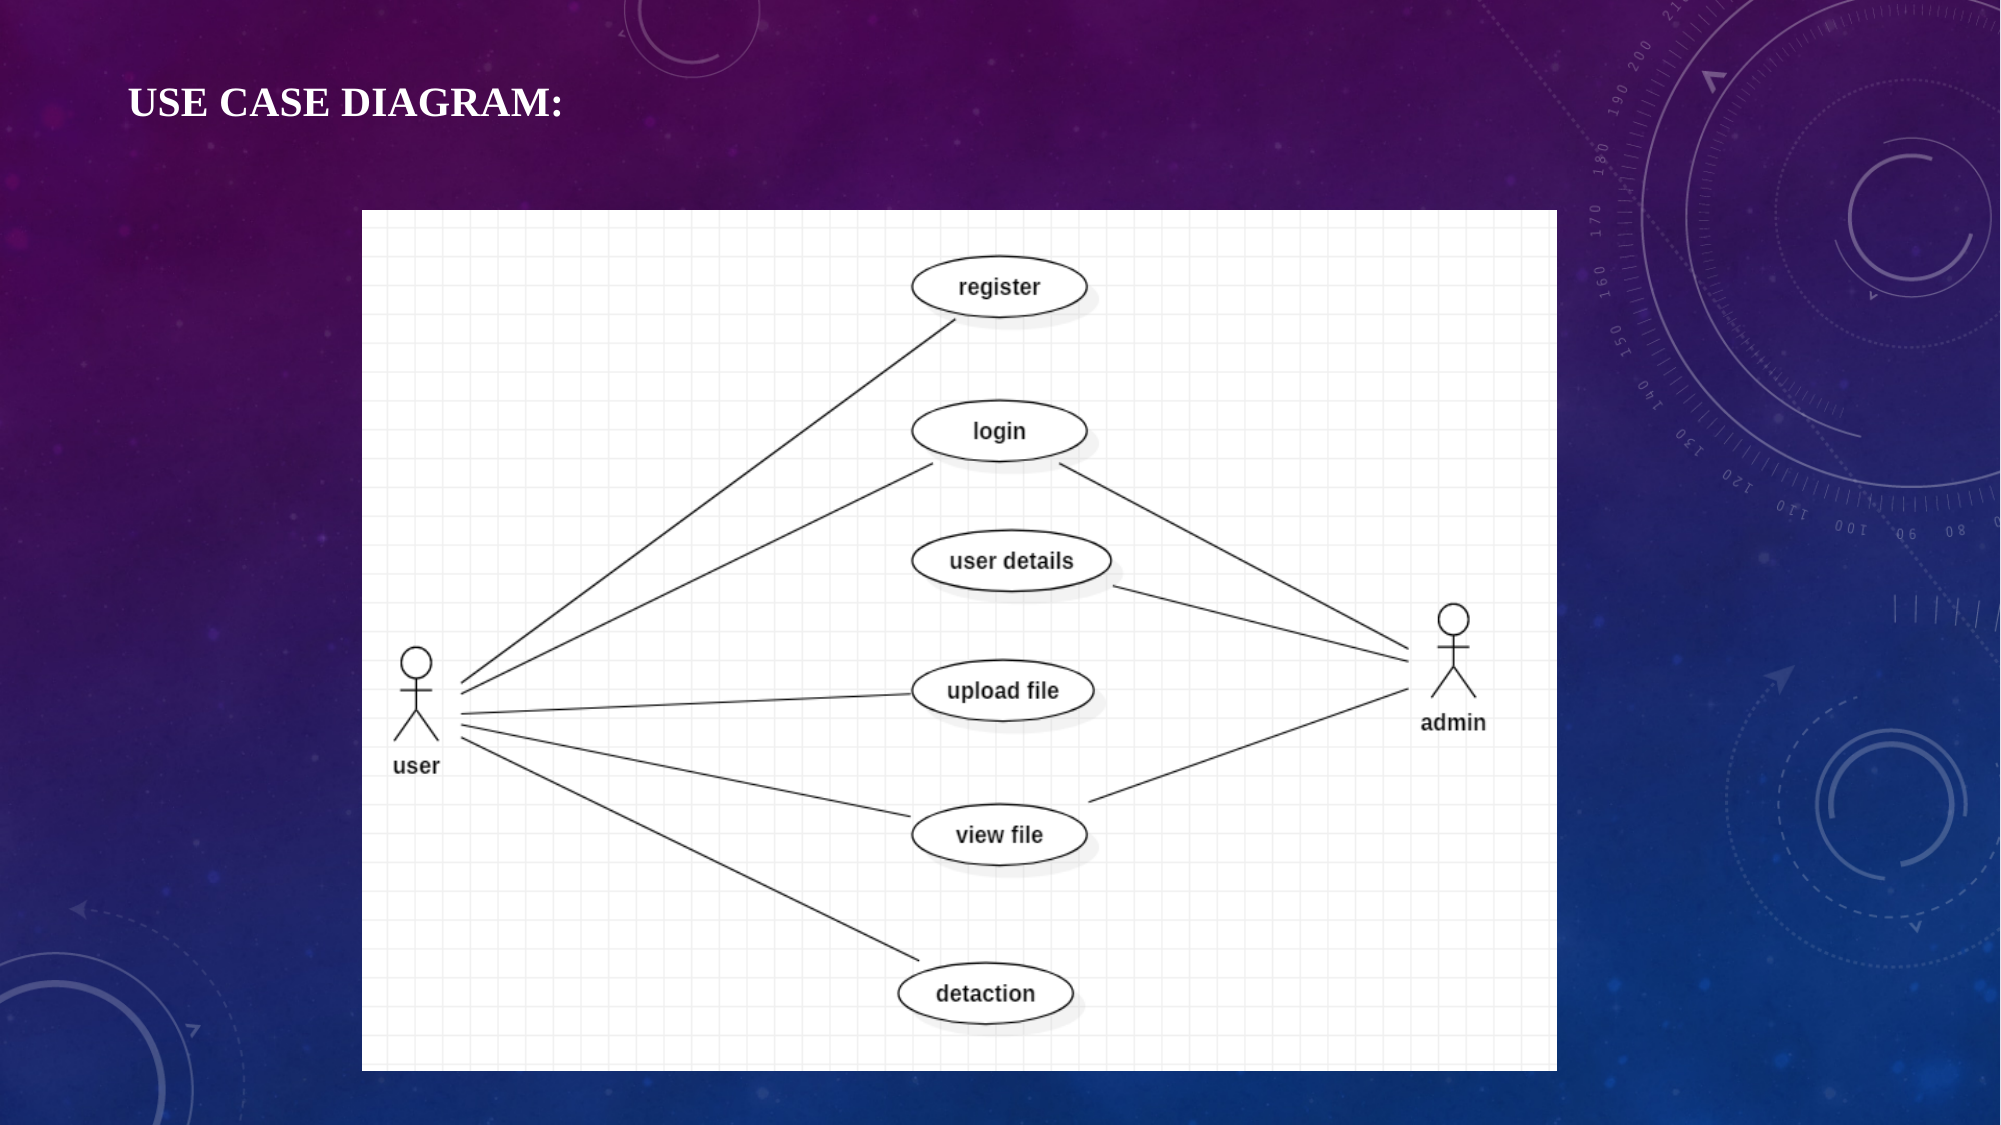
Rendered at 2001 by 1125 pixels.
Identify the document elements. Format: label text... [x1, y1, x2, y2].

title Use Case Diagram: [112, 54, 1775, 146]
picture [0, 0, 2001, 1125]
